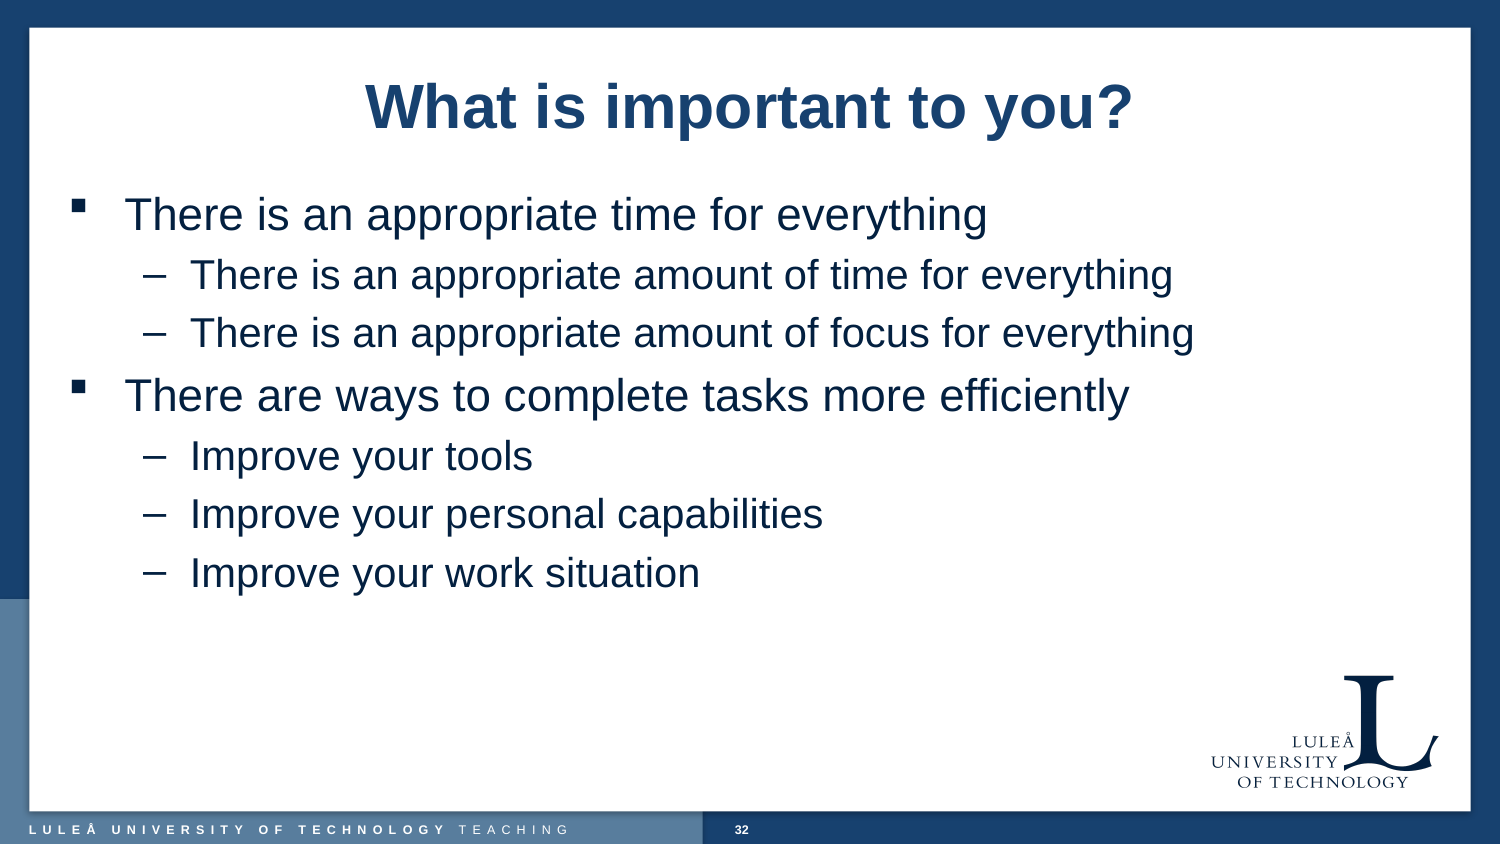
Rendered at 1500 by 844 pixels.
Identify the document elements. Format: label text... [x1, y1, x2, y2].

title What is important to you? [53, 29, 1447, 178]
list There is an appropriate time for everything There is an appropriate amount of time for everything There is an appropriate amount of focus for everything There are ways to complete tasks more efficiently Improve your tools Improve your personal capabilities Improve your work situation [53, 177, 1445, 656]
